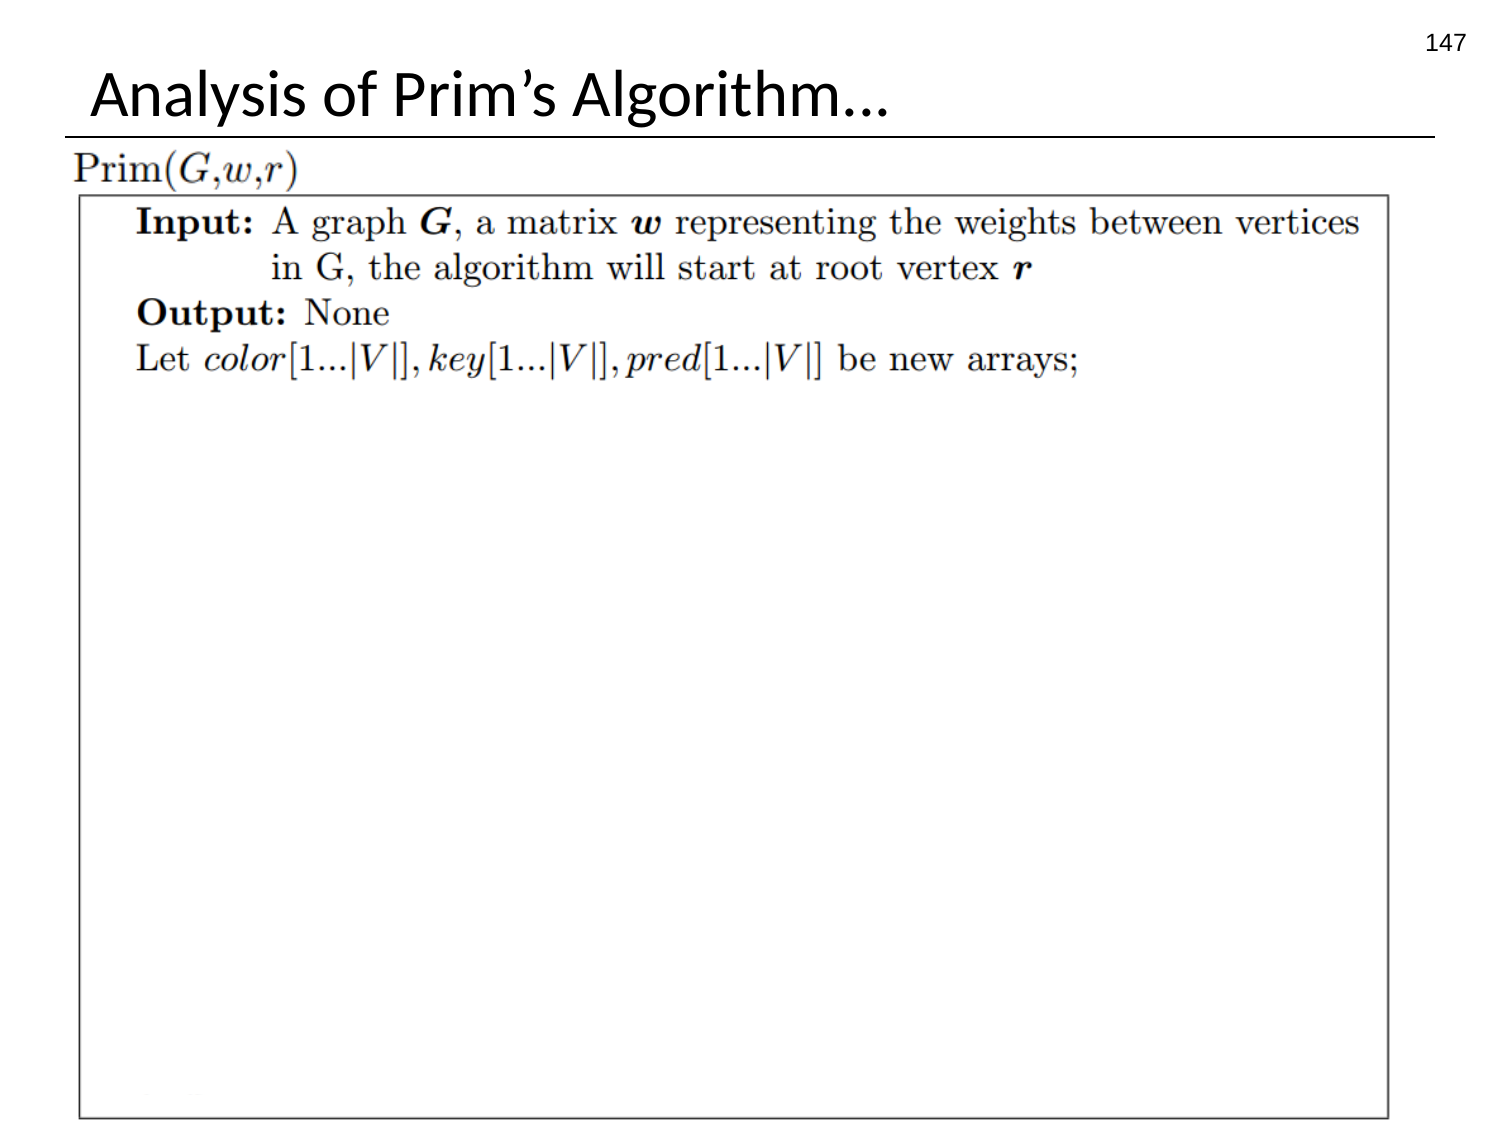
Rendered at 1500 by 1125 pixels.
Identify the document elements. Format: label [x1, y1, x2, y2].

title [75, 20, 1425, 138]
picture [69, 146, 302, 193]
list [74, 192, 1392, 1123]
slide_number [1131, 18, 1483, 62]
